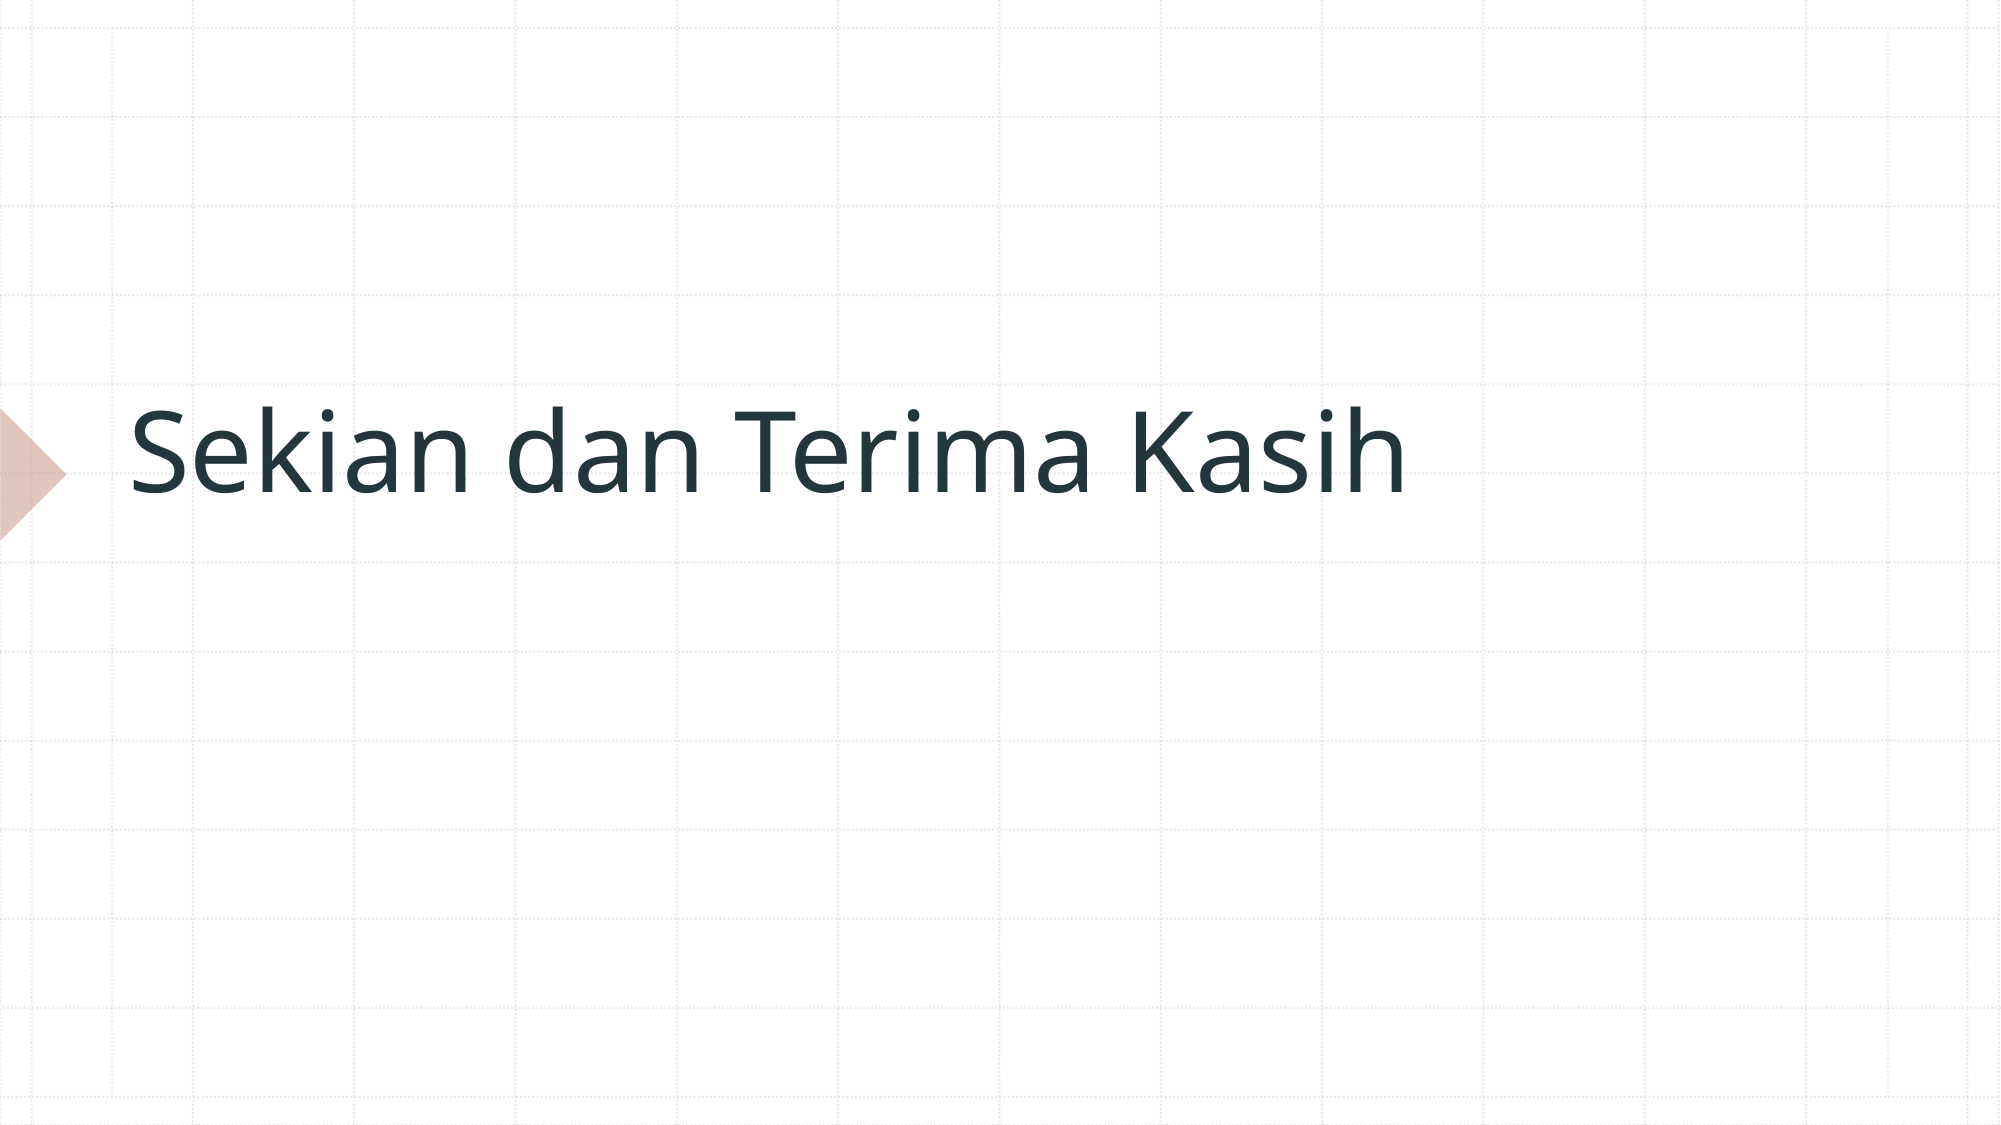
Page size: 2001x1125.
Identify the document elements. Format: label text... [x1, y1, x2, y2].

title Sekian dan Terima Kasih [113, 118, 1836, 523]
